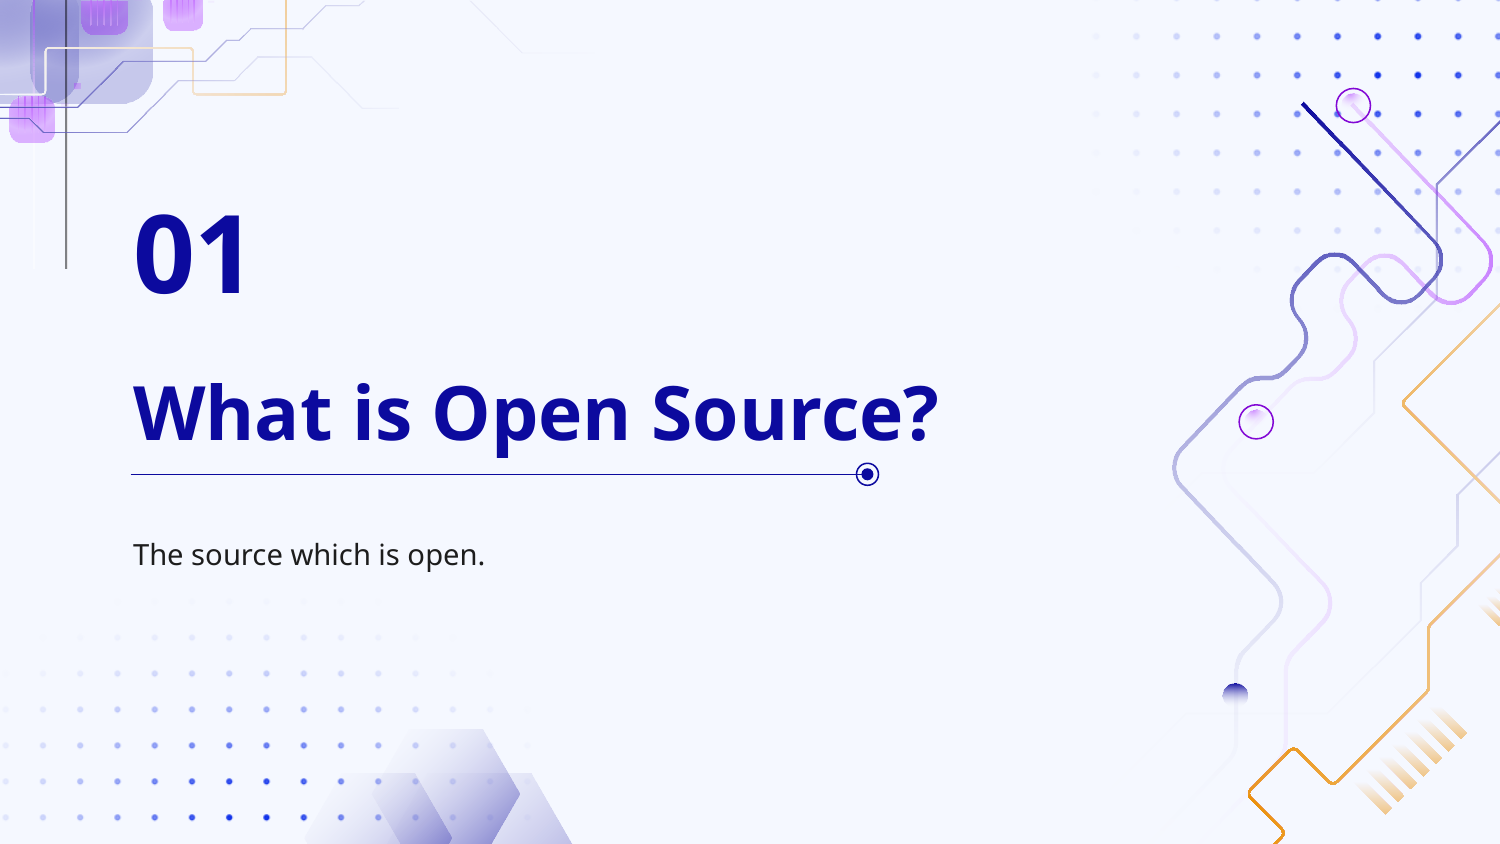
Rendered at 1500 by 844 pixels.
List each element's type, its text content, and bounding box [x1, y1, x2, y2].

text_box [0, 549, 583, 844]
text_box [130, 463, 879, 486]
list The source which is open. [117, 520, 1037, 597]
title 01 [117, 167, 398, 332]
text_box What is Open Source? [118, 341, 1058, 480]
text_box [1063, 0, 1500, 844]
